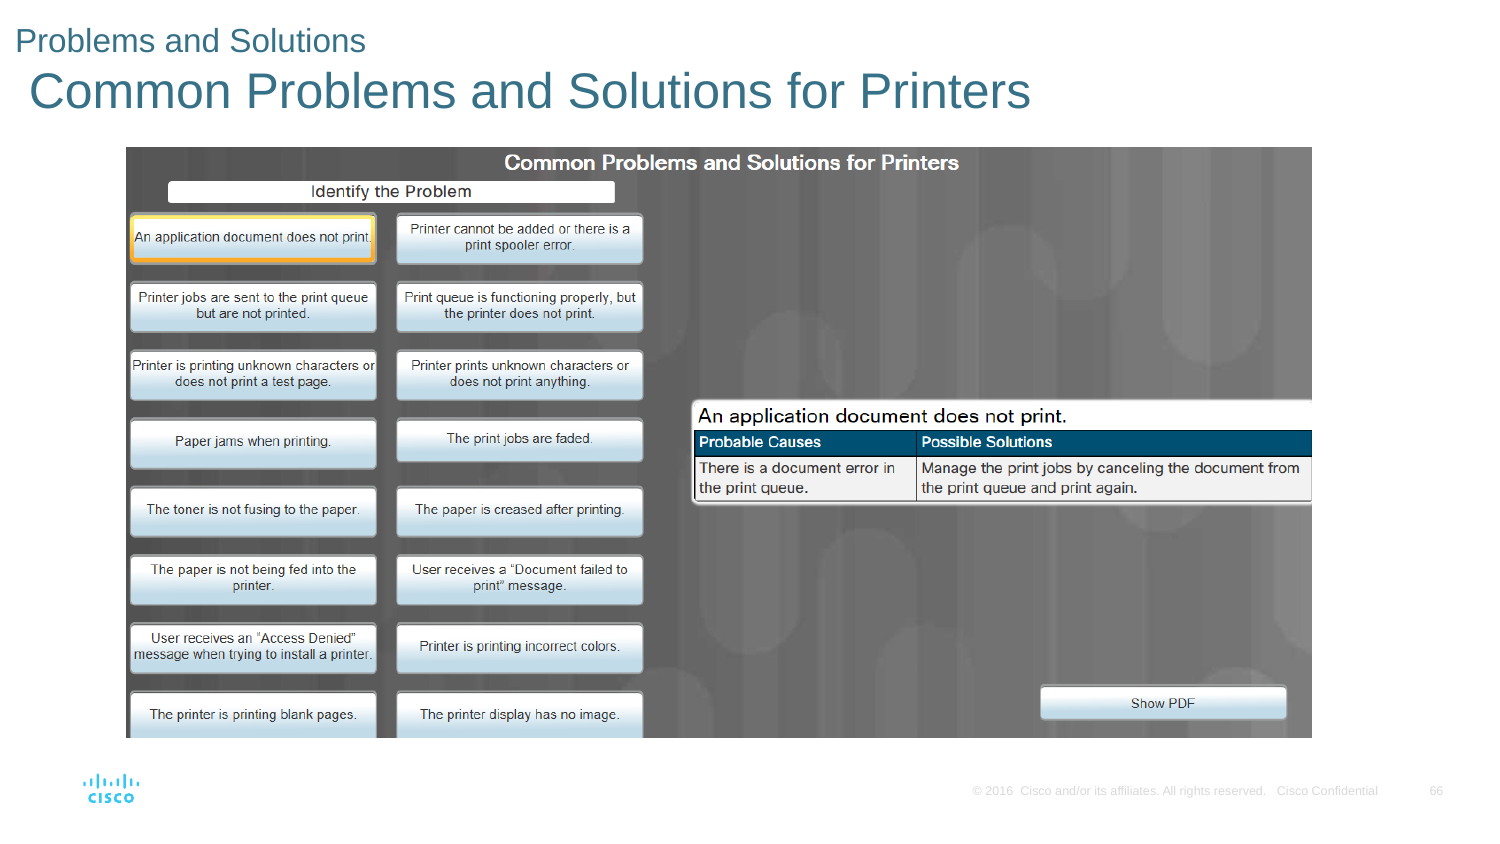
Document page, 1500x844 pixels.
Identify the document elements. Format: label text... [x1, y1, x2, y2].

picture [962, 439, 968, 446]
title Problems and Solutions Common Problems and Solutions for Printers [0, 6, 1500, 131]
picture [126, 147, 1312, 738]
picture [725, 437, 730, 446]
picture [700, 437, 706, 446]
picture [748, 437, 757, 446]
picture [1019, 437, 1029, 446]
